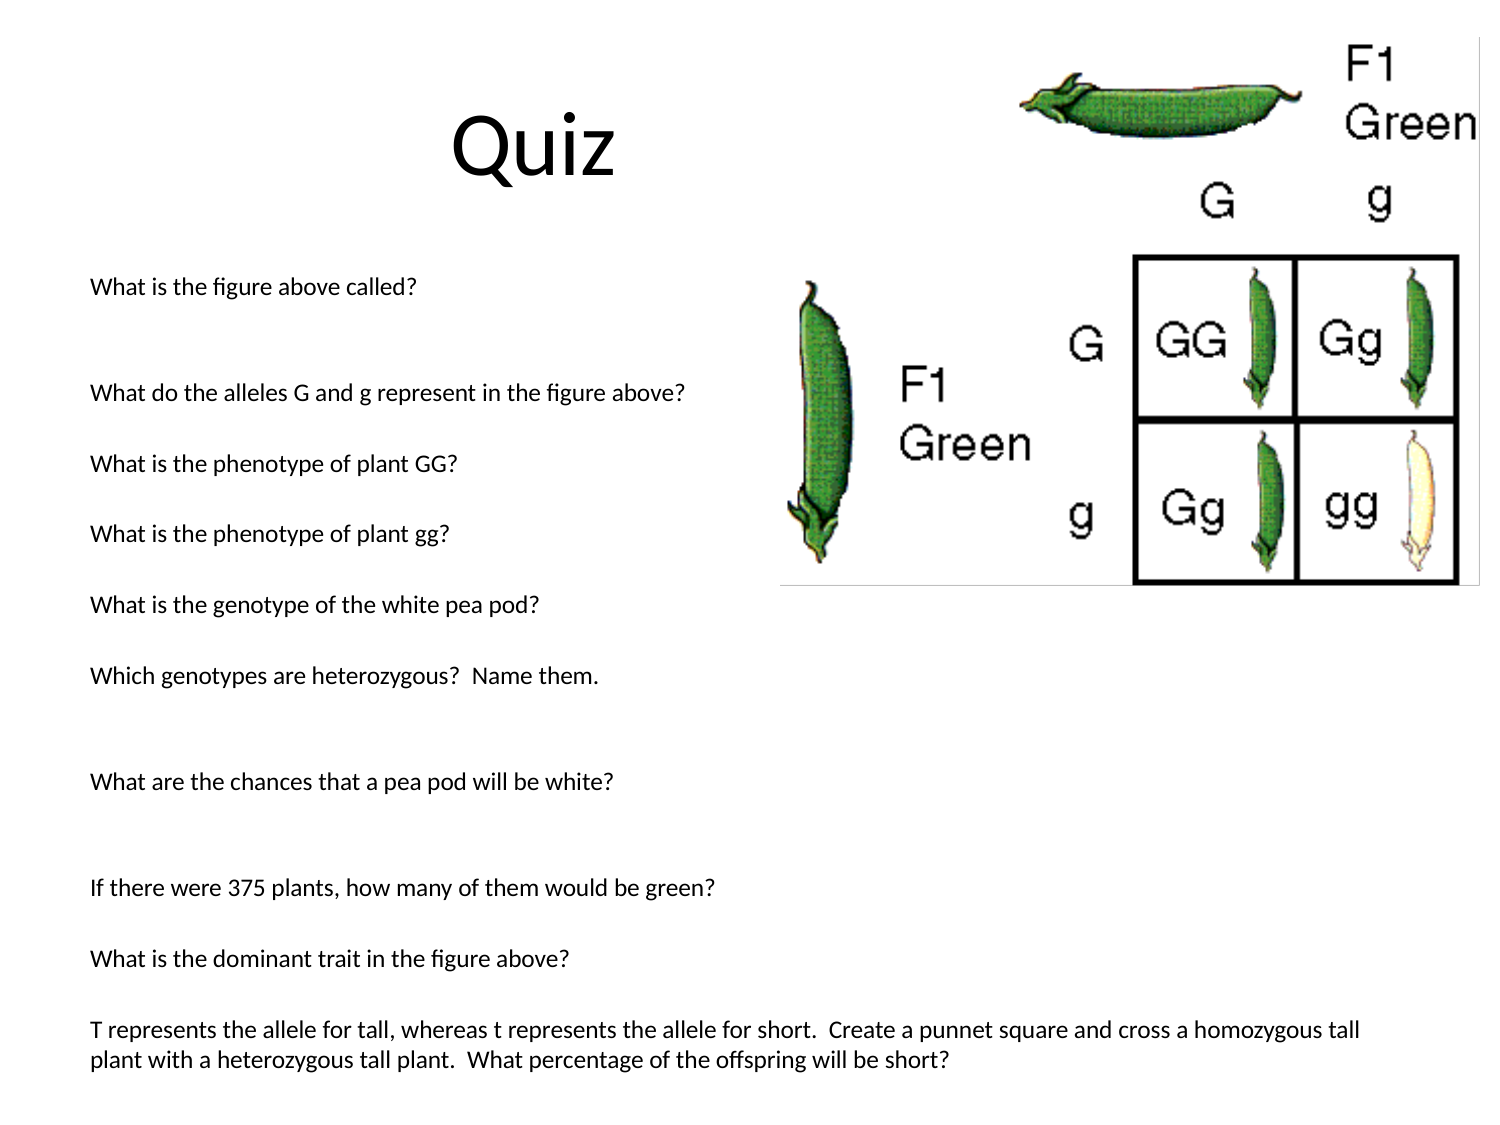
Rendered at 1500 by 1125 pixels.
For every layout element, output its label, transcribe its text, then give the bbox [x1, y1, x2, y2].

picture [779, 37, 1482, 588]
list What is the figure above called? What do the alleles G and g represent in the figure above? What is the phenotype of plant GG? What is the phenotype of plant gg? What is the genotype of the white pea pod? Which genotypes are heterozygous? Name them. What are the chances that a pea pod will be white? If there were 375 plants, how many of them would be green? What is the dominant trait in the figure above? T represents the allele for tall, whereas t represents the allele for short. Create a punnet square and cross a homozygous tall plant with a heterozygous tall plant. What percentage of the offspring will be short? [75, 262, 1425, 1088]
title Quiz [75, 45, 774, 233]
